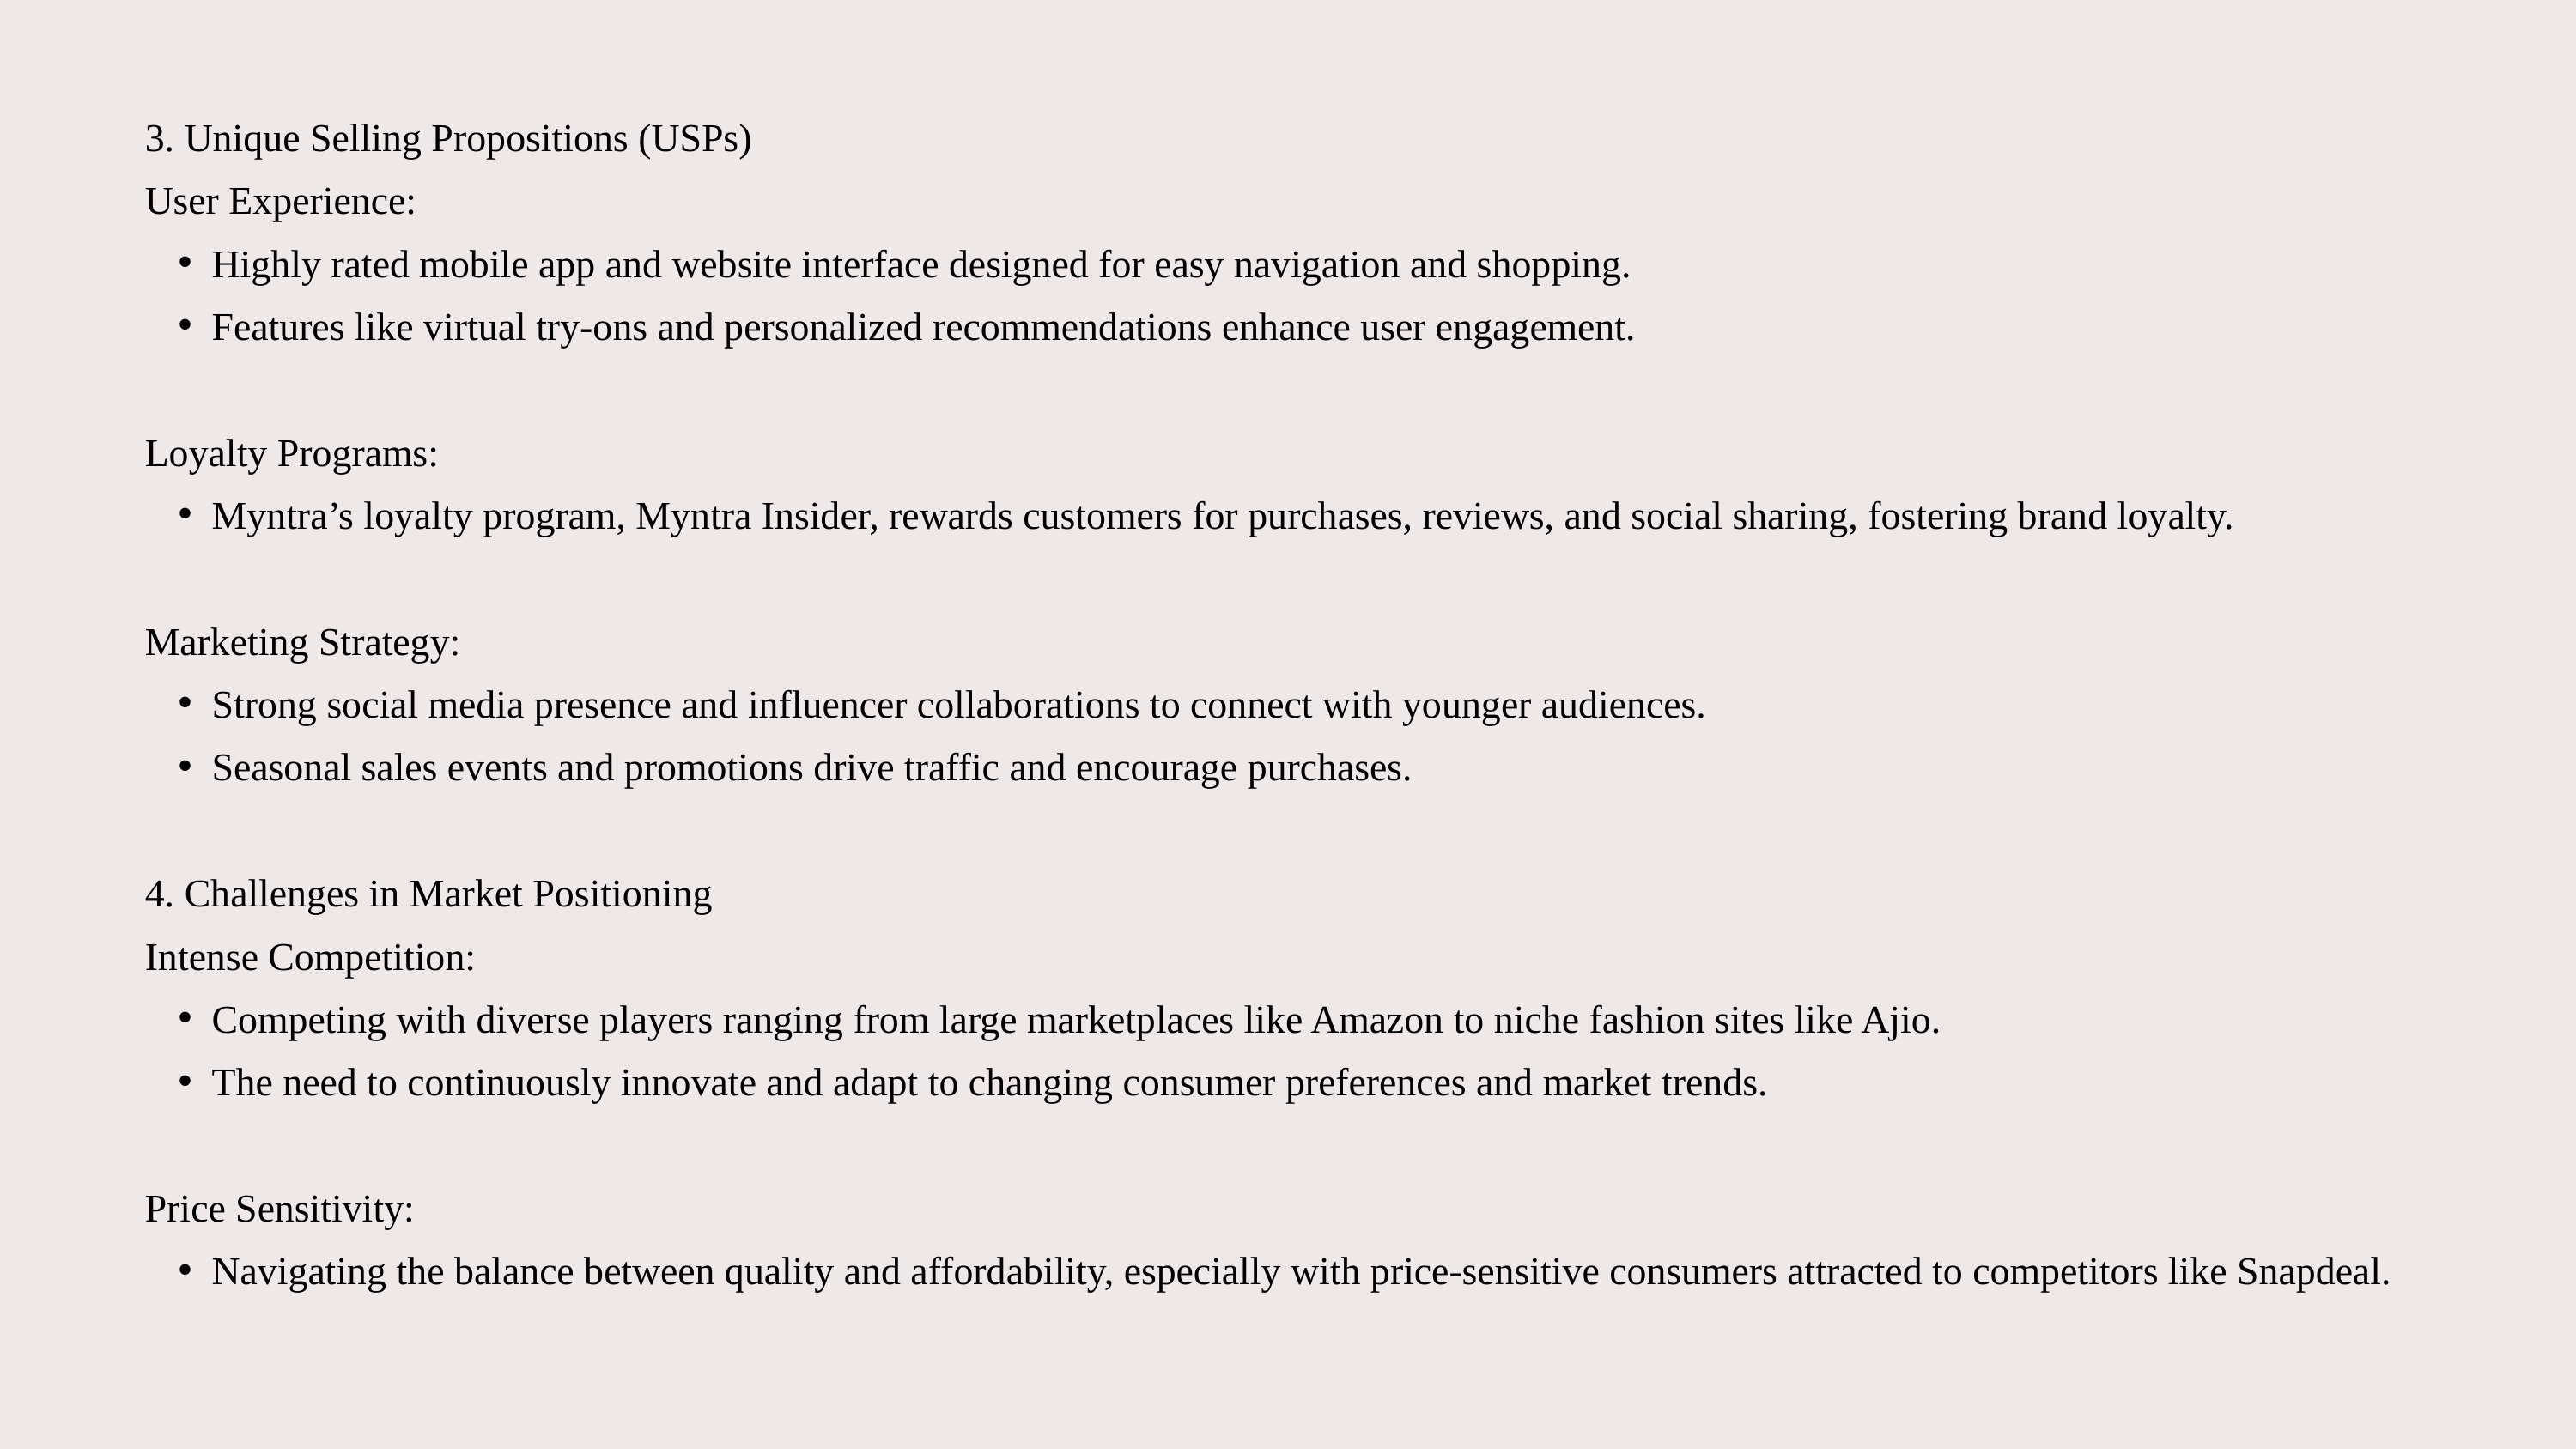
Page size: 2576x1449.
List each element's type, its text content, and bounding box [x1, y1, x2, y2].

text_box 3. Unique Selling Propositions (USPs) User Experience: Highly rated mobile app and website interface designed for easy navigation and shopping. Features like virtual try-ons and personalized recommendations enhance user engagement. Loyalty Programs: Myntra’s loyalty program, Myntra Insider, rewards customers for purchases, reviews, and social sharing, fostering brand loyalty. Marketing Strategy: Strong social media presence and influencer collaborations to connect with younger audiences. Seasonal sales events and promotions drive traffic and encourage purchases. 4. Challenges in Market Positioning Intense Competition: Competing with diverse players ranging from large marketplaces like Amazon to niche fashion sites like Ajio. The need to continuously innovate and adapt to changing consumer preferences and market trends. Price Sensitivity: Navigating the balance between quality and affordability, especially with price-sensitive consumers attracted to competitors like Snapdeal. [144, 96, 2432, 1293]
